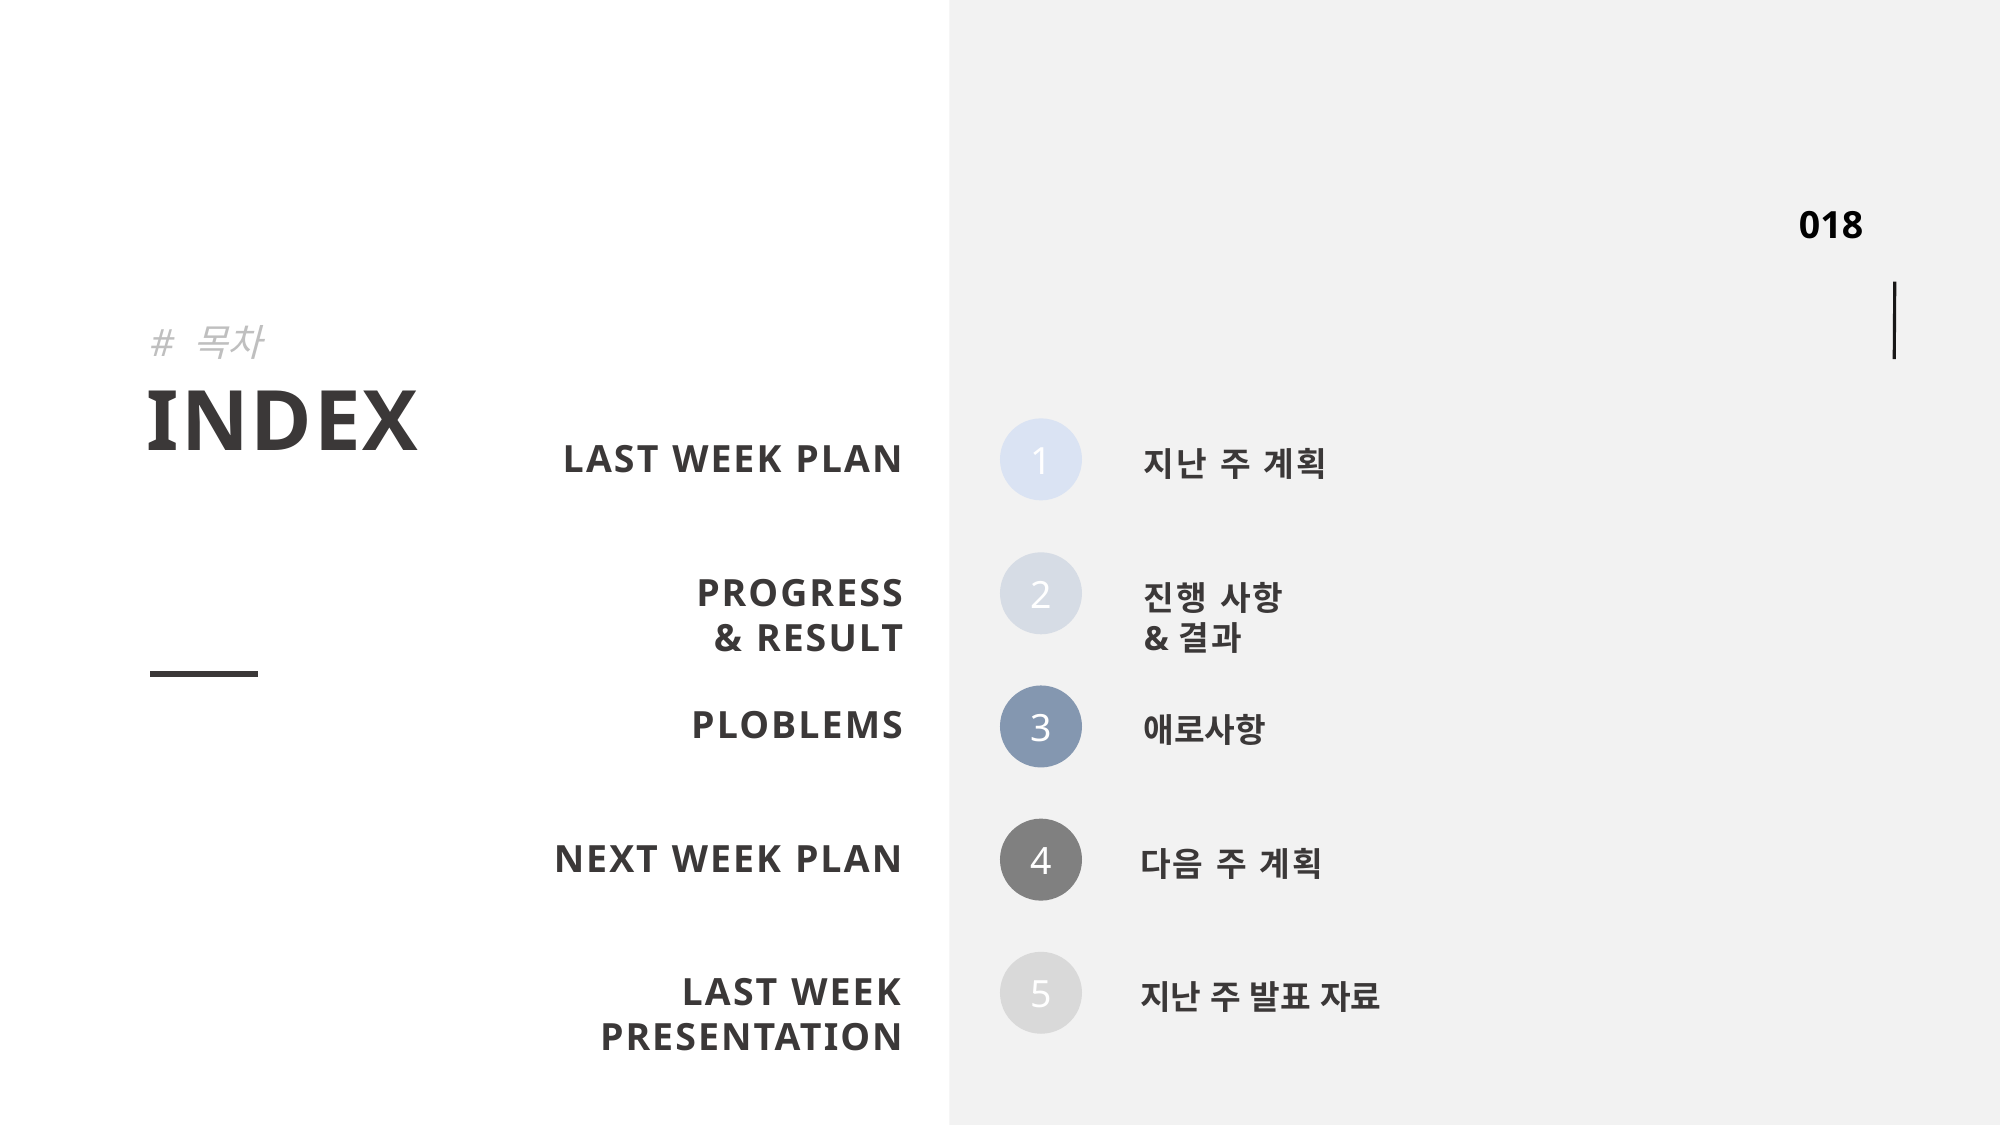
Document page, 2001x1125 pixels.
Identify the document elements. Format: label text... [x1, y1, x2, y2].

text_box 지난 주 계획 [1129, 435, 1530, 491]
text_box 다음 주 계획 [1125, 835, 1531, 891]
text_box 2 [998, 551, 1084, 636]
text_box 애로사항 [1128, 702, 1530, 757]
text_box PLOBLEMS [421, 693, 918, 754]
text_box PROGRESS & RESULT [422, 561, 918, 666]
text_box NEXT WEEK PLAN [416, 827, 918, 888]
text_box 3 [998, 684, 1084, 769]
text_box 진행 사항 &결과 [1129, 569, 1530, 665]
text_box INDEX [131, 371, 665, 593]
text_box 1 [998, 417, 1084, 502]
text_box LAST WEEK PRESENTATION [416, 960, 918, 1065]
text_box 5 [998, 950, 1084, 1035]
text_box 4 [998, 817, 1084, 902]
text_box 지난 주 발표 자료 [1125, 968, 1531, 1024]
text_box LAST WEEK PLAN [422, 427, 918, 488]
text_box # 목차 [135, 319, 784, 381]
